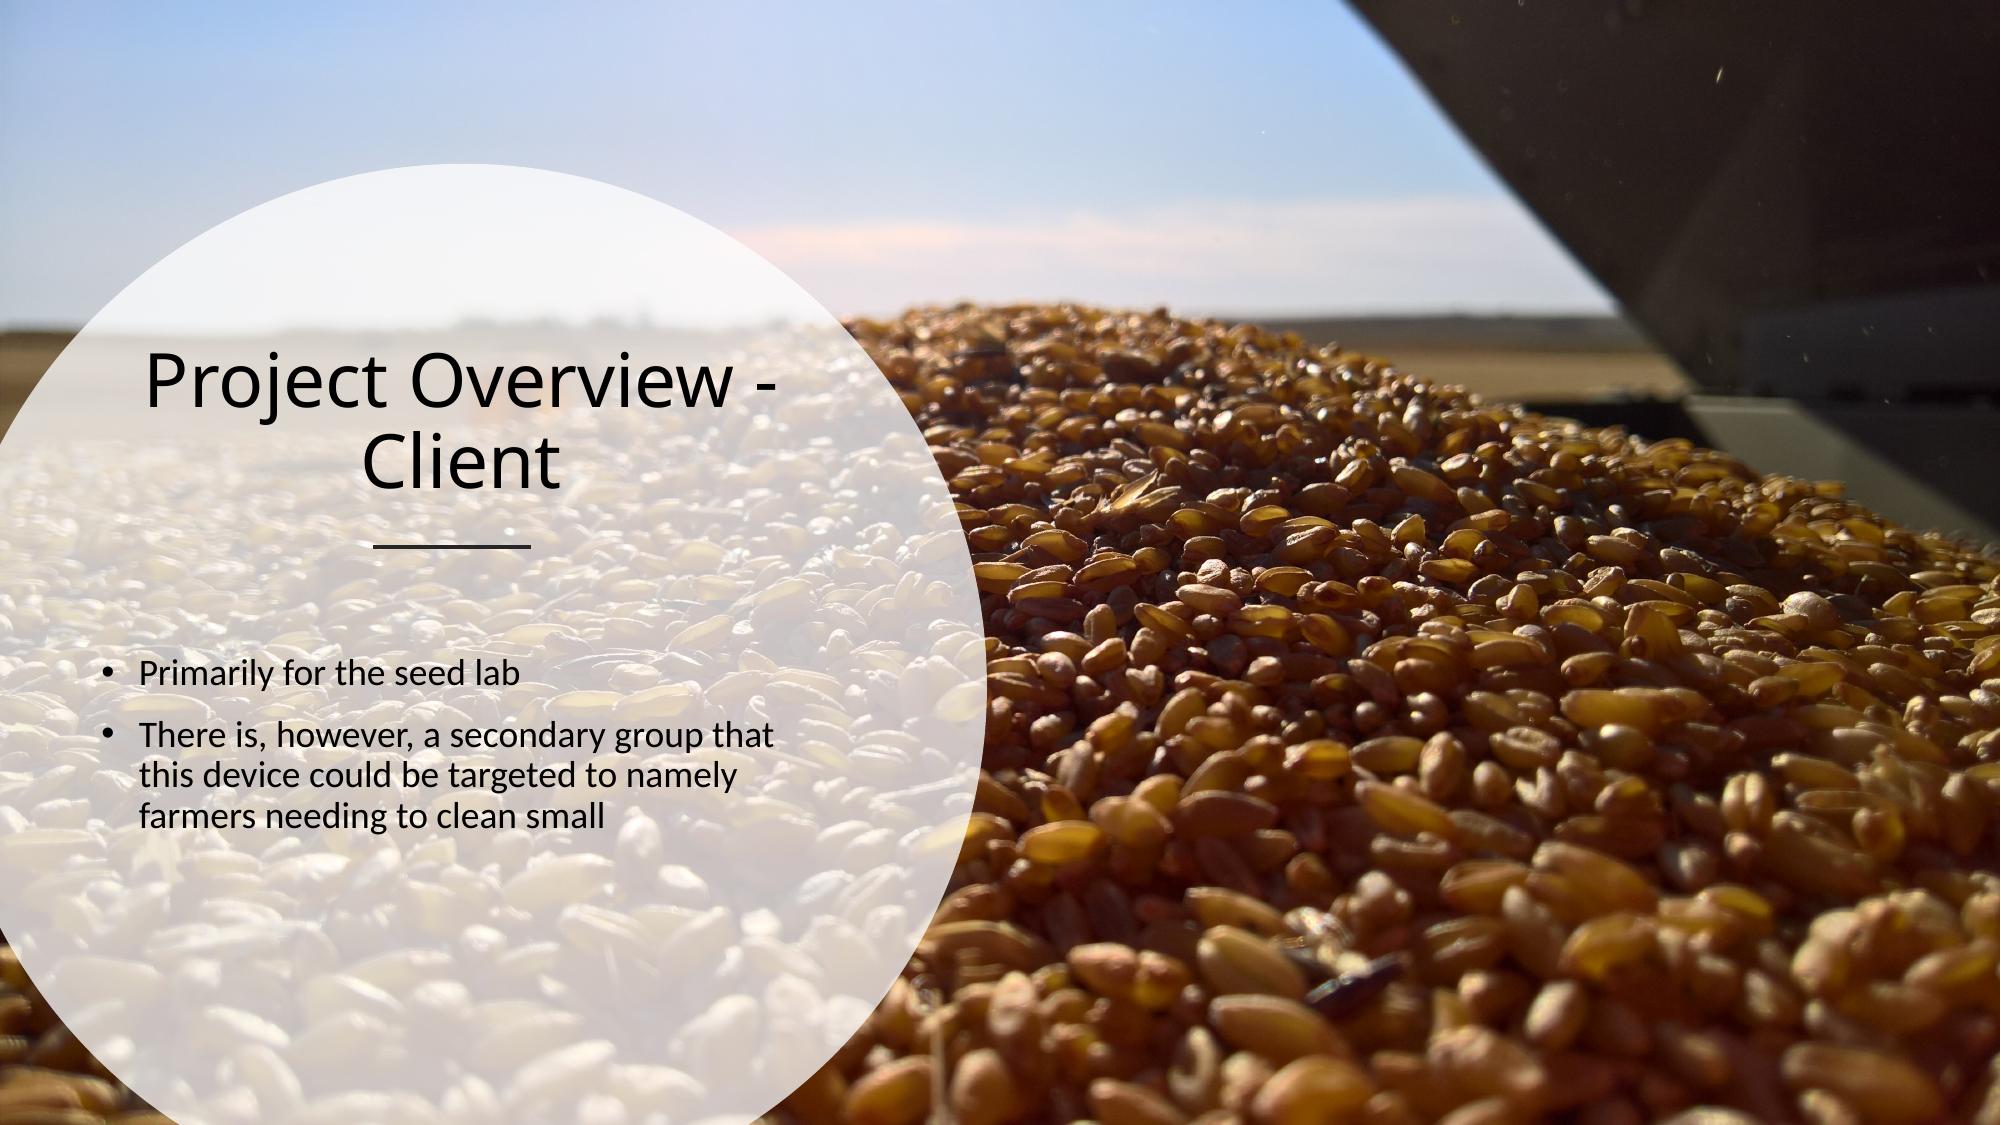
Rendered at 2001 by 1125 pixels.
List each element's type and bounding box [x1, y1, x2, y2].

list [0, 0, 2000, 1125]
